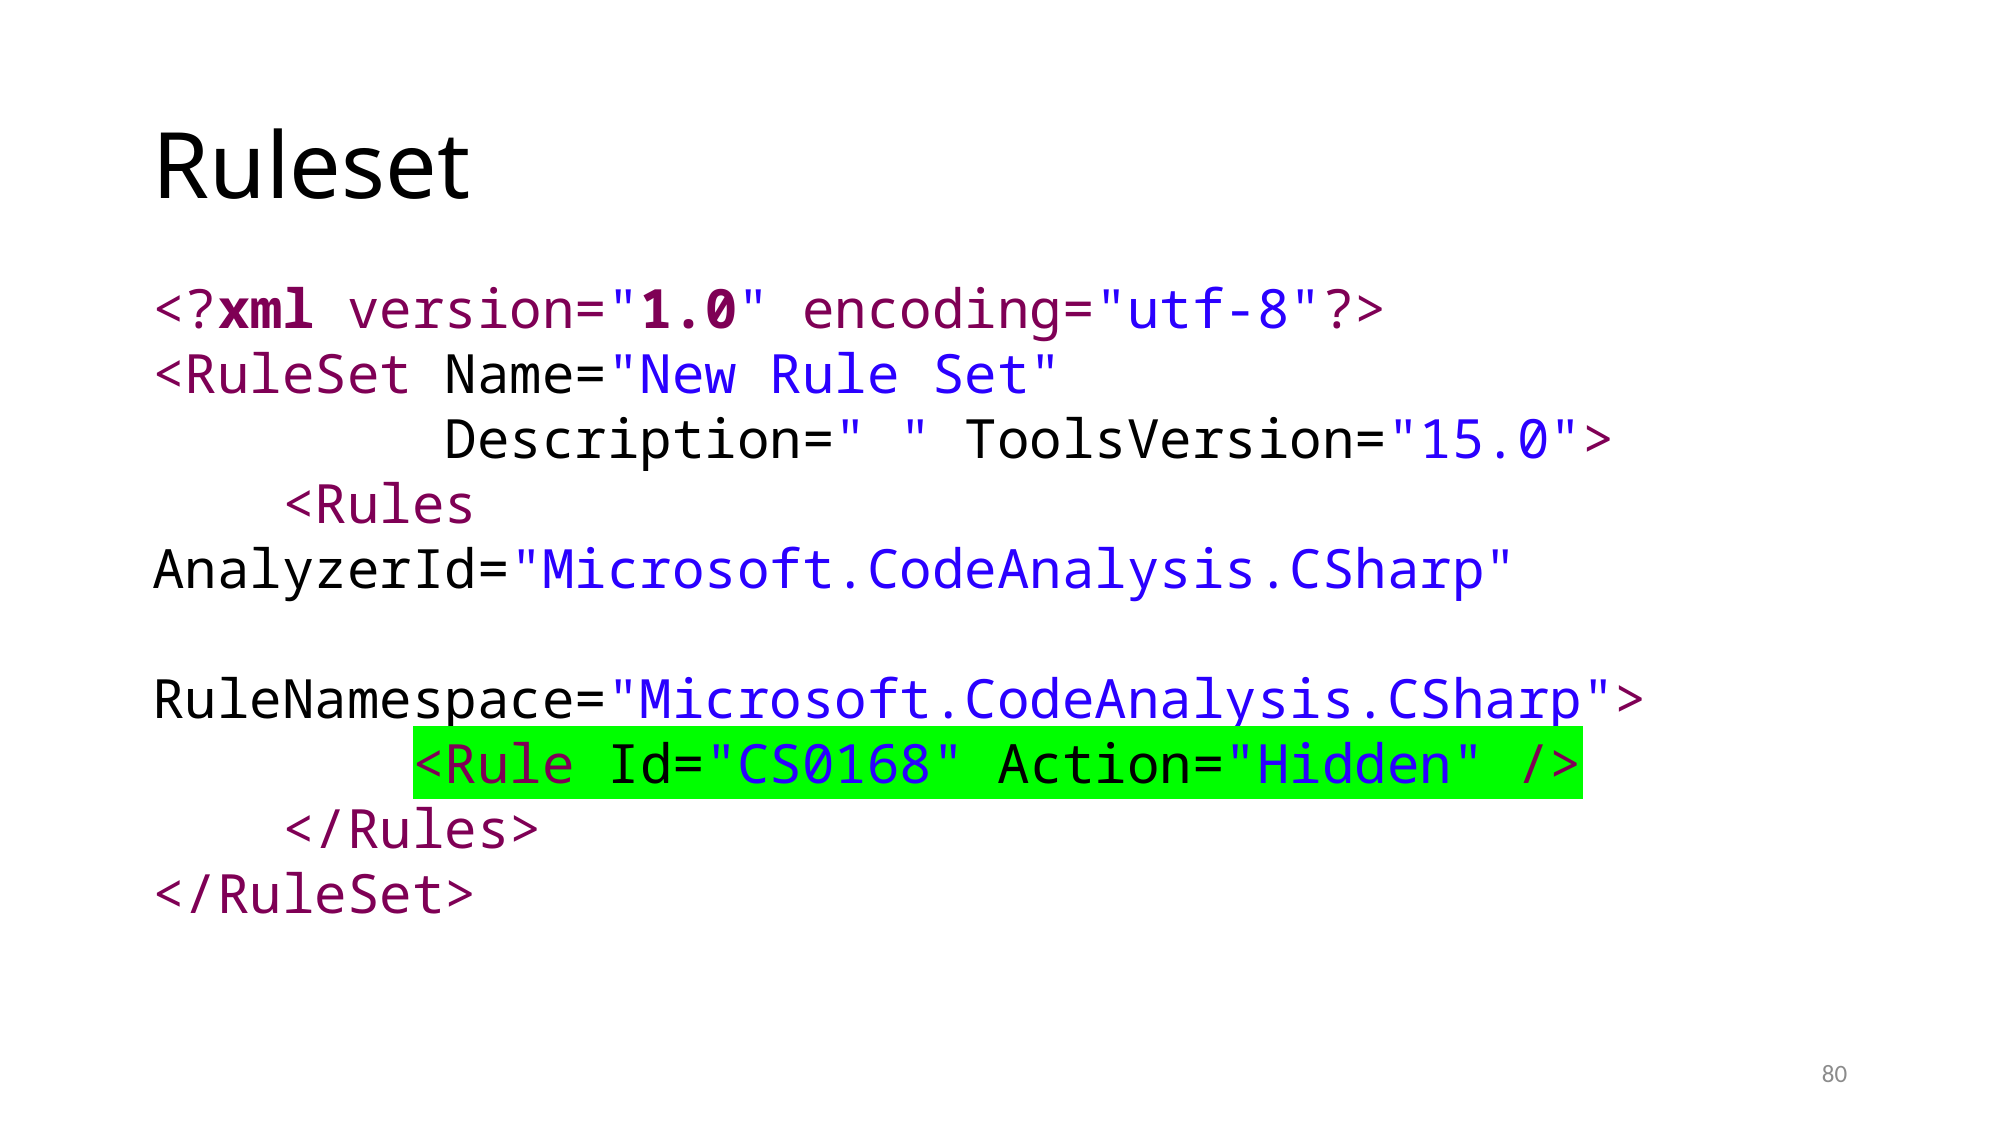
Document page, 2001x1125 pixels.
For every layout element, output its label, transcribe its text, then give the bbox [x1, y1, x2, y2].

list <?xml version="1.0" encoding="utf-8"?> <RuleSet Name="New Rule Set" Description=" " ToolsVersion="15.0"> <Rules AnalyzerId="Microsoft.CodeAnalysis.CSharp" RuleNamespace="Microsoft.CodeAnalysis.CSharp"> <Rule Id="CS0168" Action="Hidden" /> </Rules> </RuleSet> [137, 267, 1877, 932]
title Ruleset [137, 59, 1863, 267]
slide_number 80 [1412, 1042, 1863, 1103]
